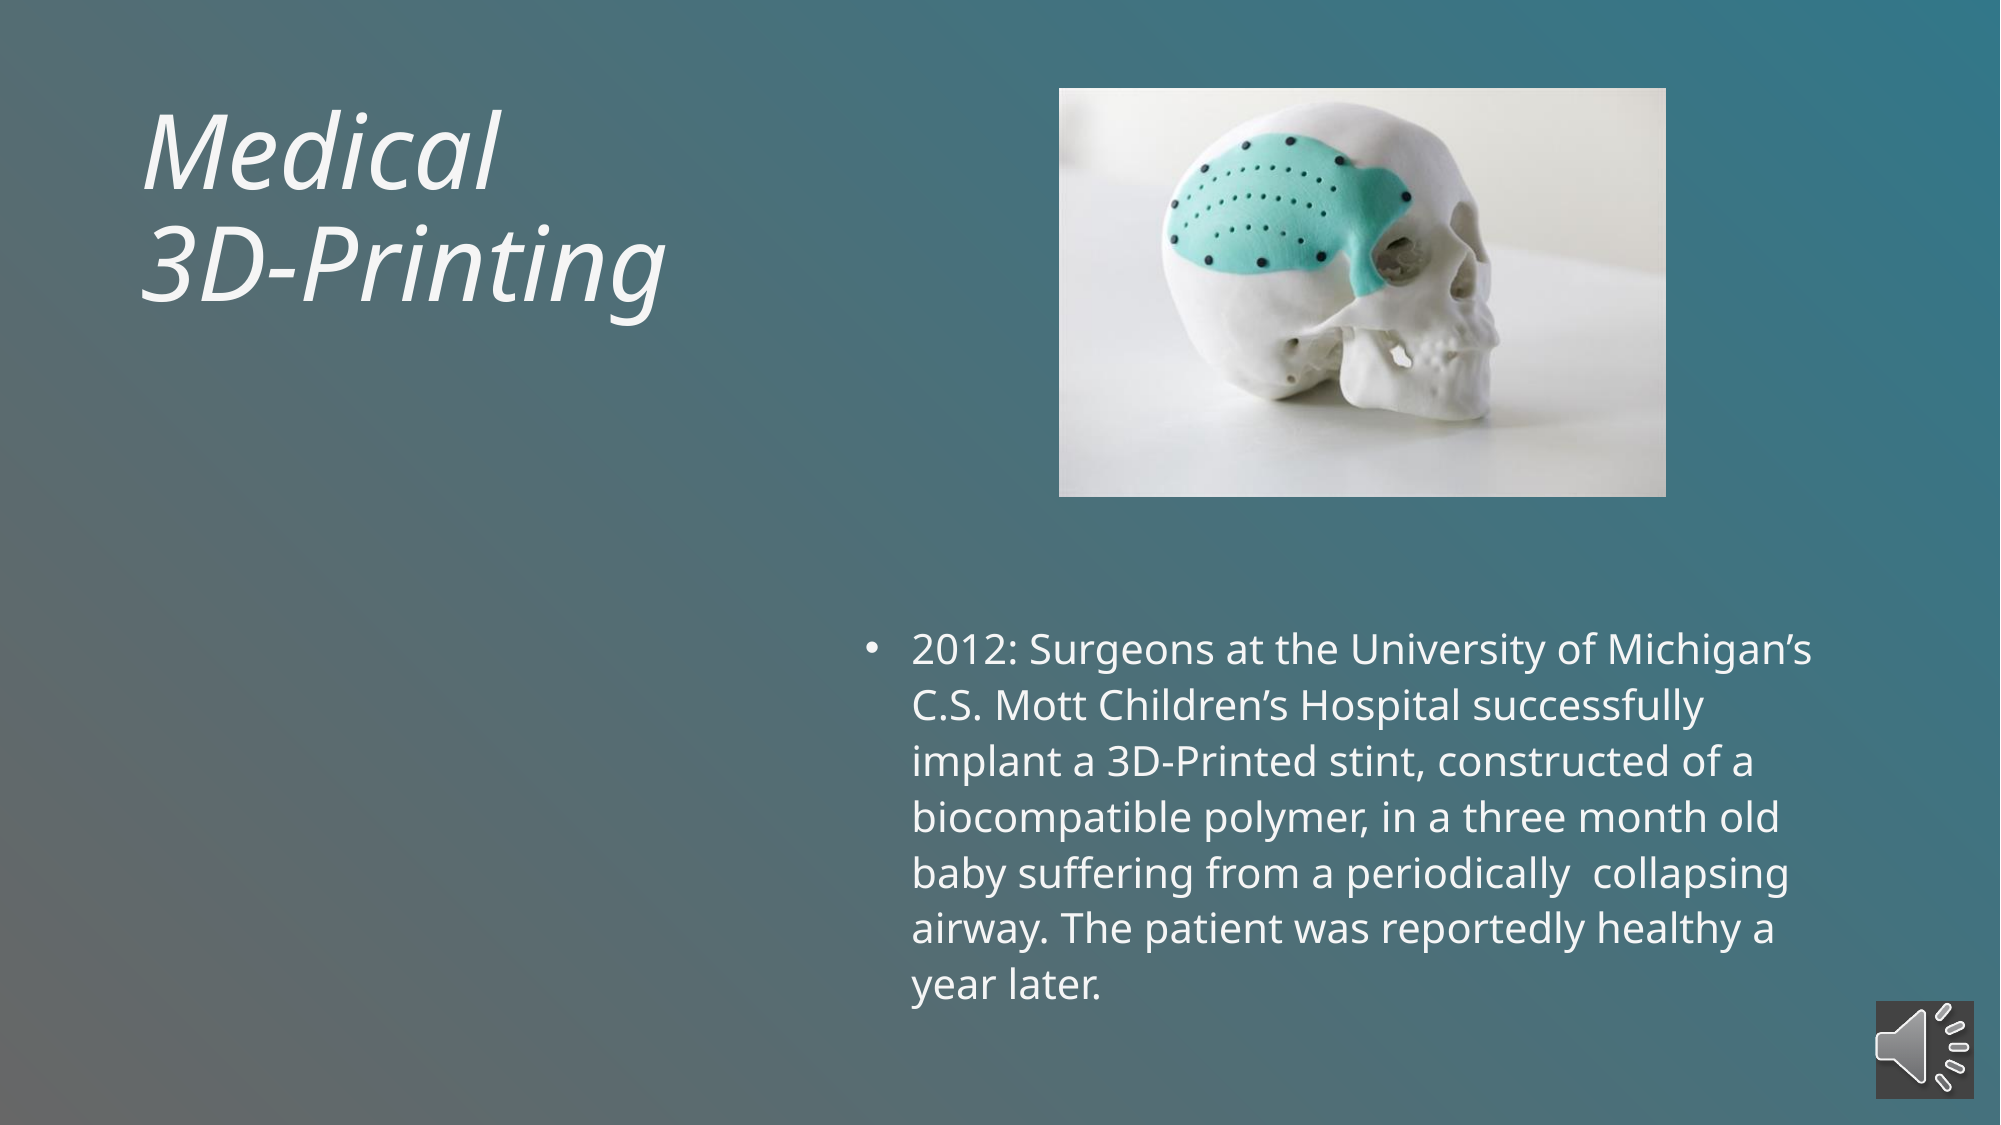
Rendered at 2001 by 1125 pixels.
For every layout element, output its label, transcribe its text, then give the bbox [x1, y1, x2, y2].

list 2012: Surgeons at the University of Michigan’s C.S. Mott Children’s Hospital successfully implant a 3D-Printed stint, constructed of a biocompatible polymer, in a three month old baby suffering from a periodically collapsing airway. The patient was reportedly healthy a year later. [849, 608, 1875, 1017]
picture [1874, 999, 1975, 1100]
title Medical 3D-Printing [125, 91, 754, 905]
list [1059, 88, 1666, 497]
